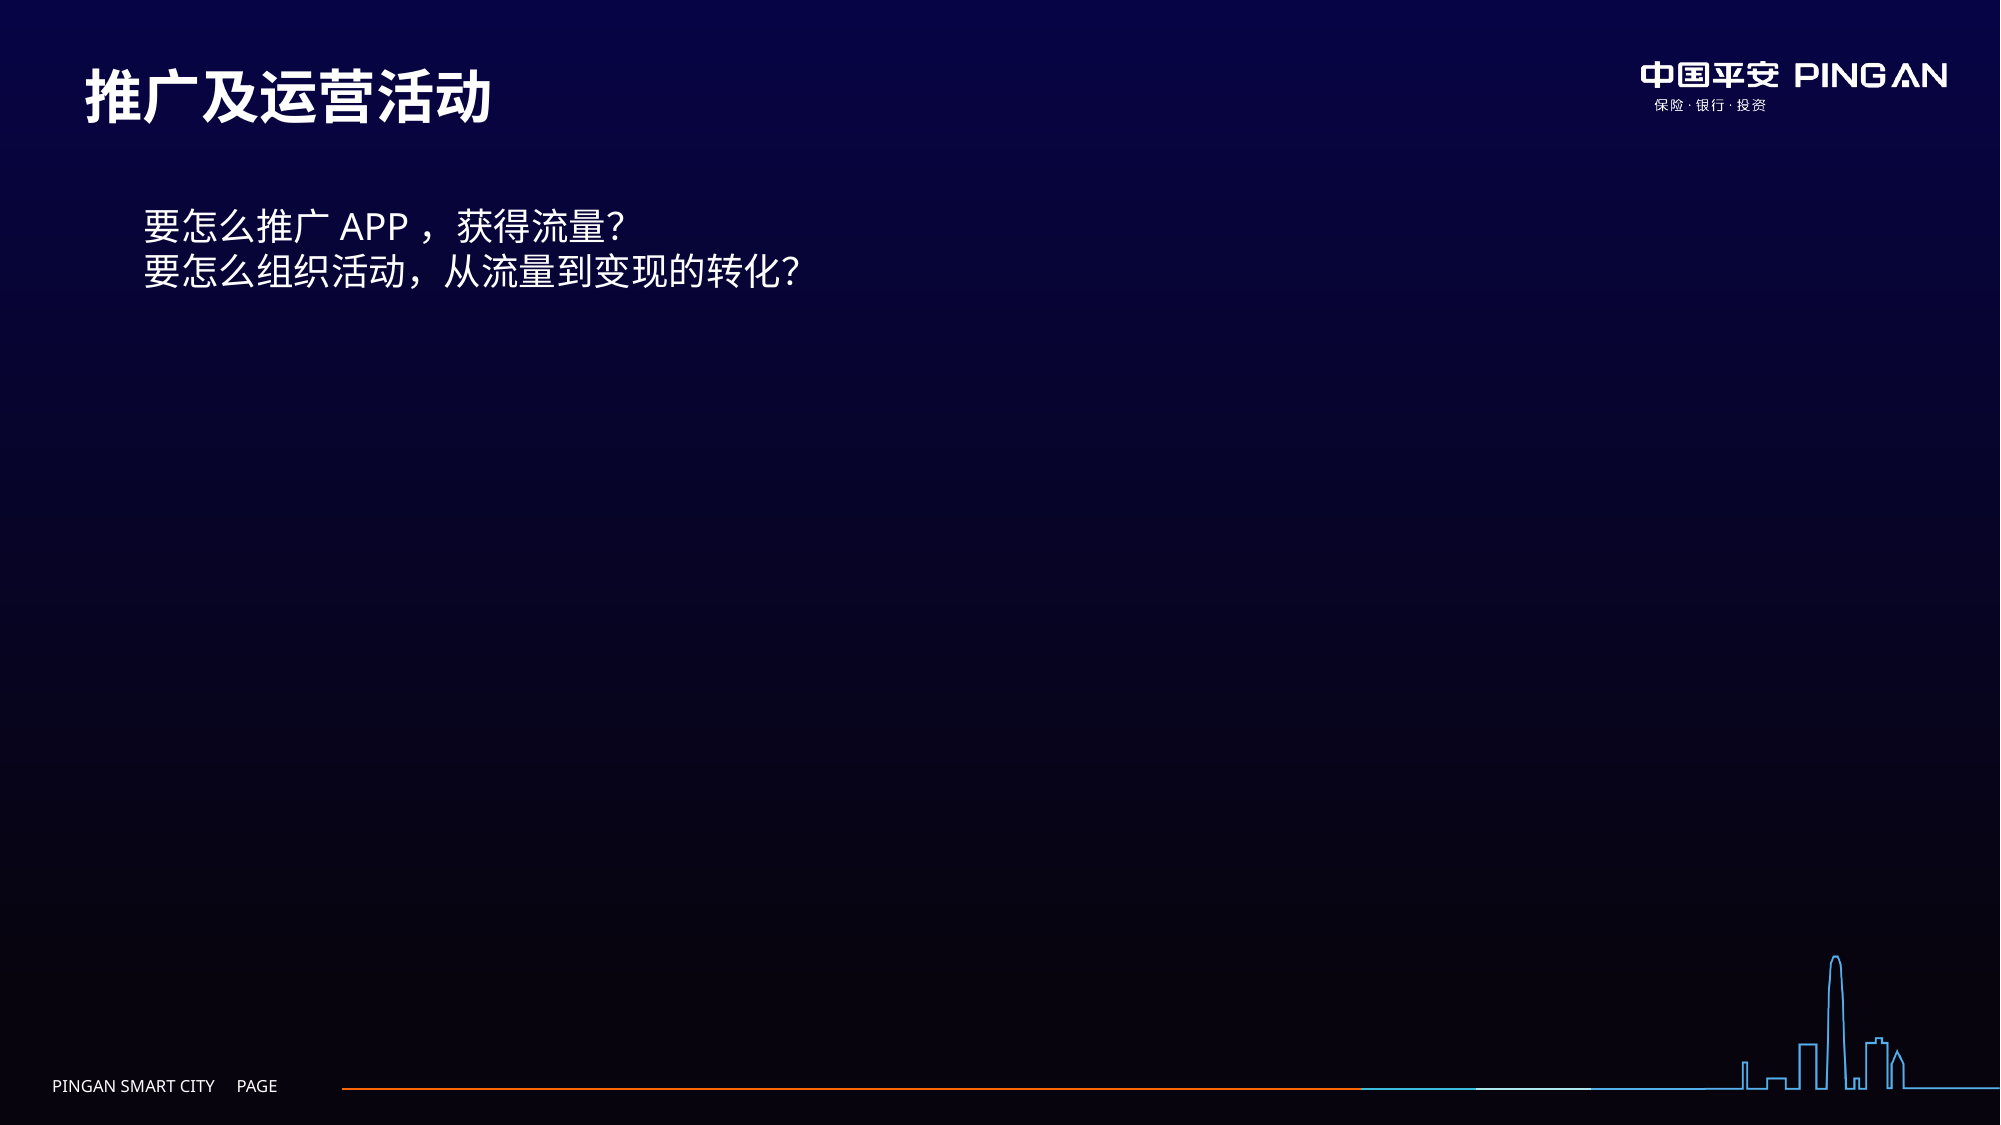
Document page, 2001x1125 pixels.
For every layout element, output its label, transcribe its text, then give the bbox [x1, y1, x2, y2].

list 推广及运营活动 [69, 61, 882, 157]
picture [1641, 61, 1947, 112]
picture [342, 955, 2000, 1090]
text_box 要怎么推广APP，获得流量？ 要怎么组织活动，从流量到变现的转化？ [128, 195, 834, 301]
